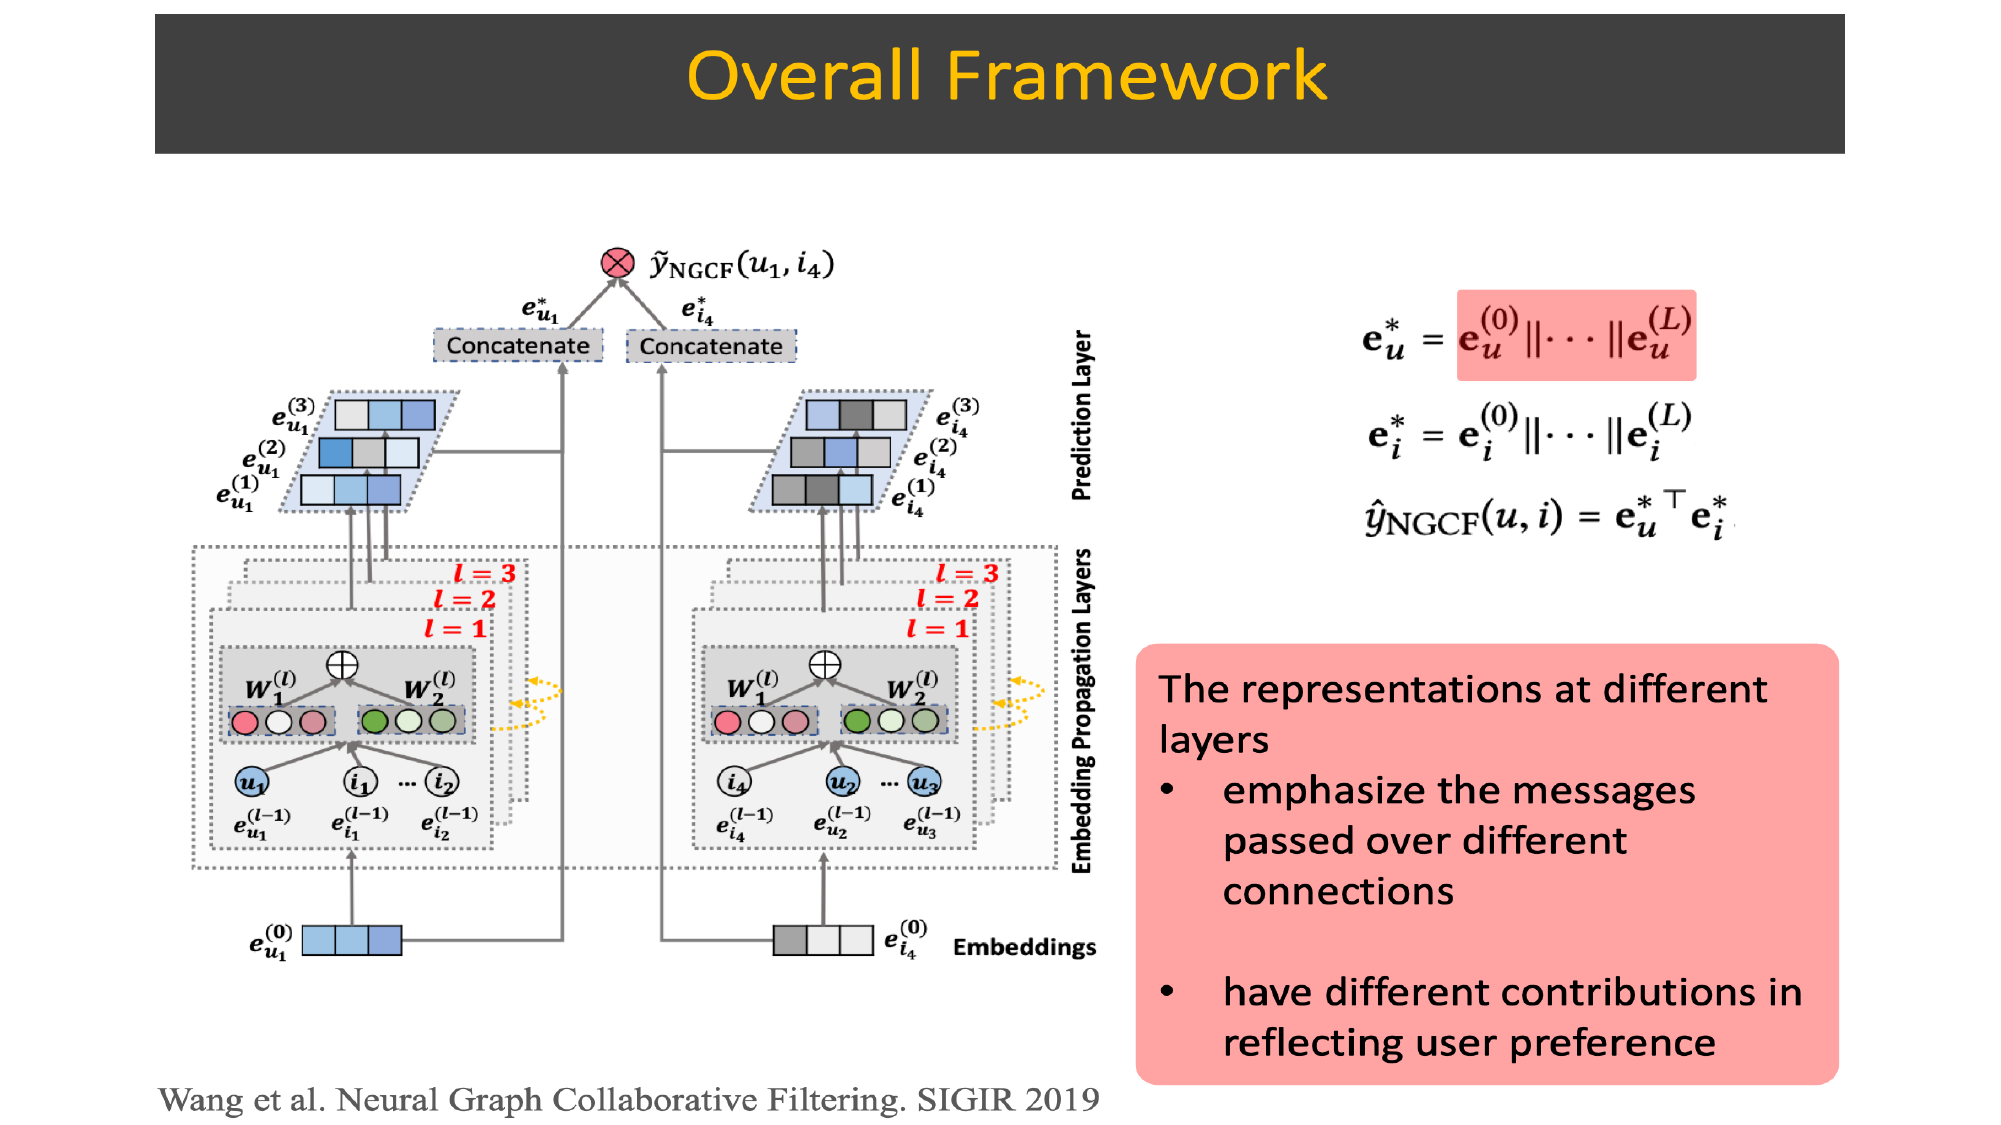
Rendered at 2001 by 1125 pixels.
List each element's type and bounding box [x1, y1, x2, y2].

list [155, 14, 1845, 1125]
